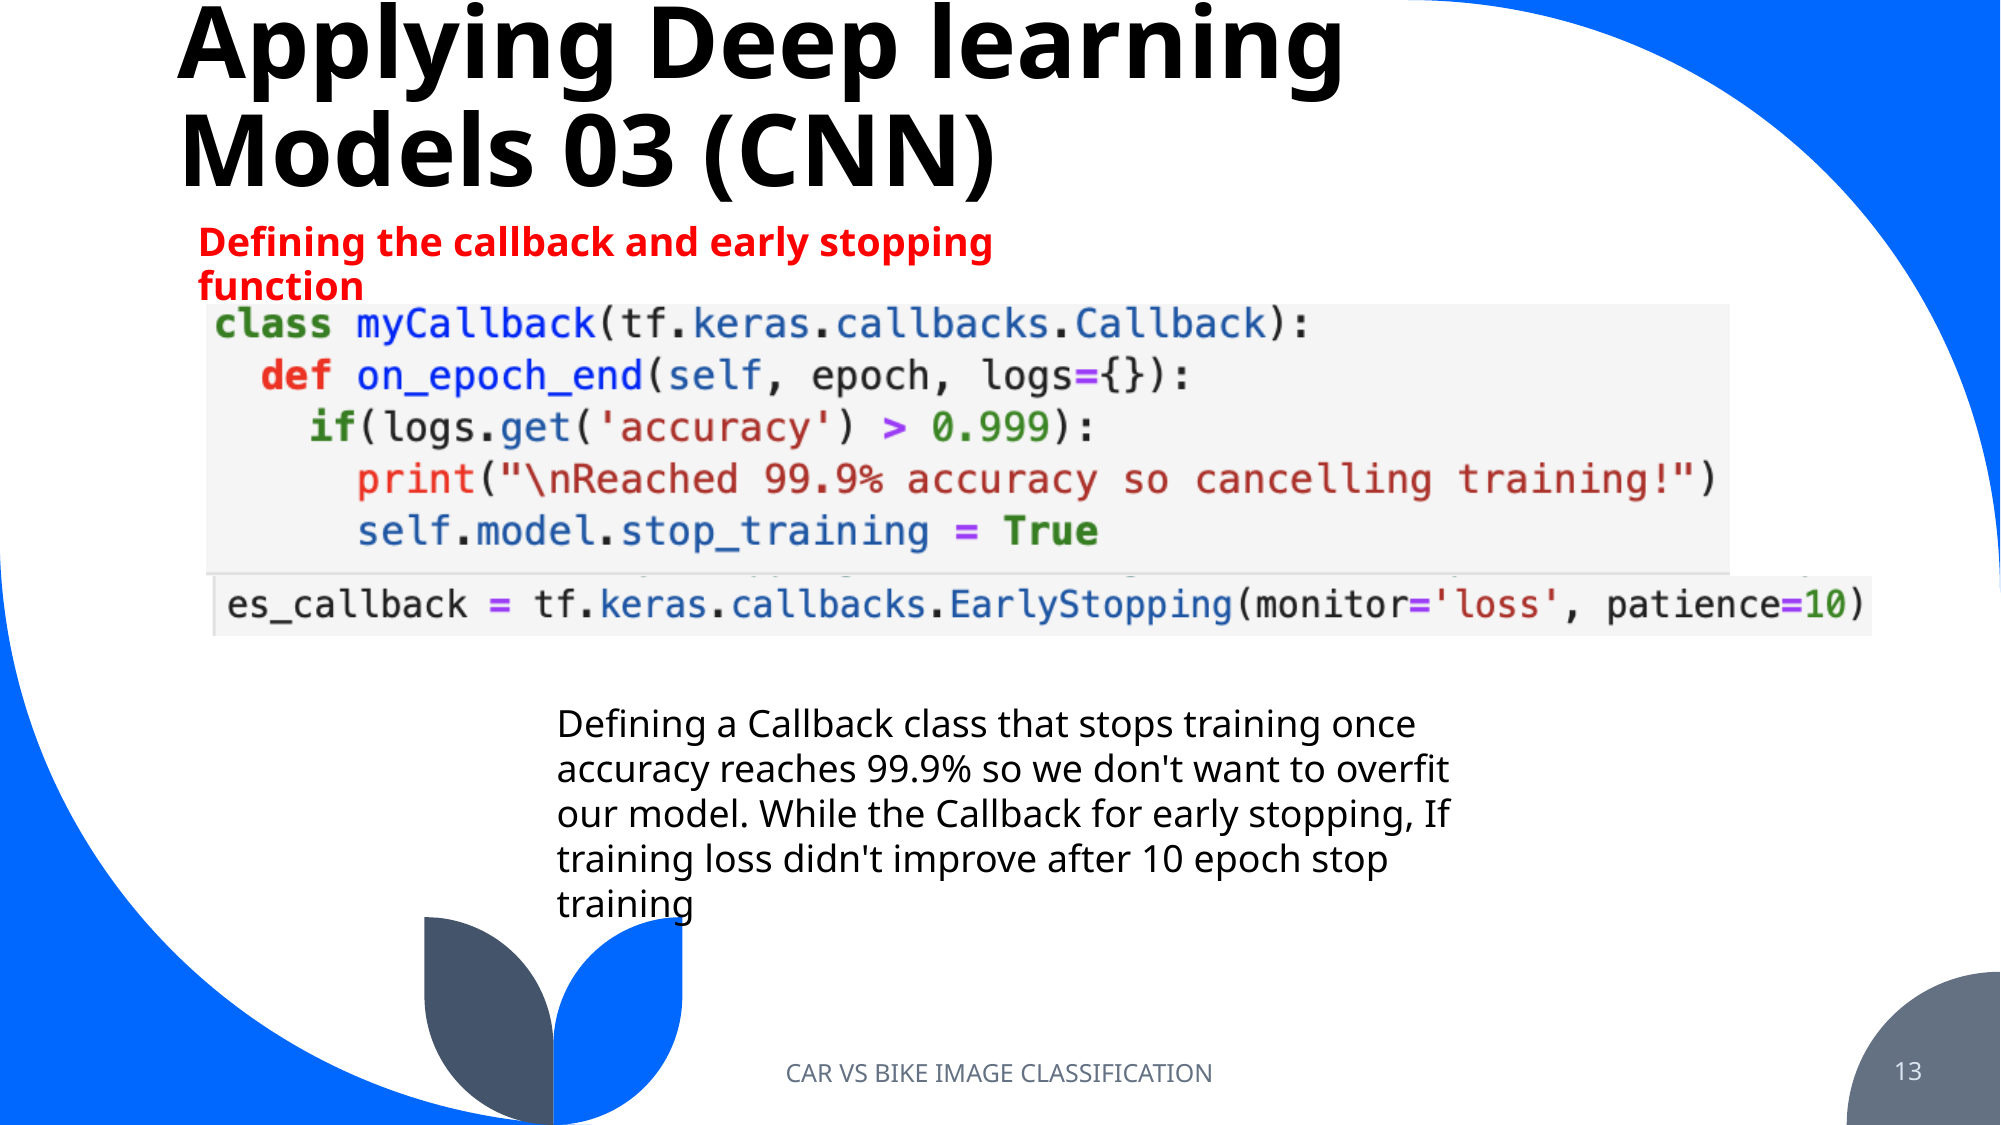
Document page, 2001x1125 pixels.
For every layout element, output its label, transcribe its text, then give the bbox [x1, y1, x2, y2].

text_box Defining a Callback class that stops training once accuracy reaches 99.9% so we don't want to overfit our model. While the Callback for early stopping, If training loss didn't improve after 10 epoch stop training [541, 692, 1536, 933]
list Defining the callback and early stopping function [182, 214, 1122, 274]
title Applying Deep learning Models 03 (CNN) [162, 0, 1506, 216]
slide_number 13 [1665, 1042, 1938, 1103]
footer CAR VS BIKE IMAGE CLASSIFICATION [662, 1042, 1338, 1103]
picture [206, 304, 1872, 636]
